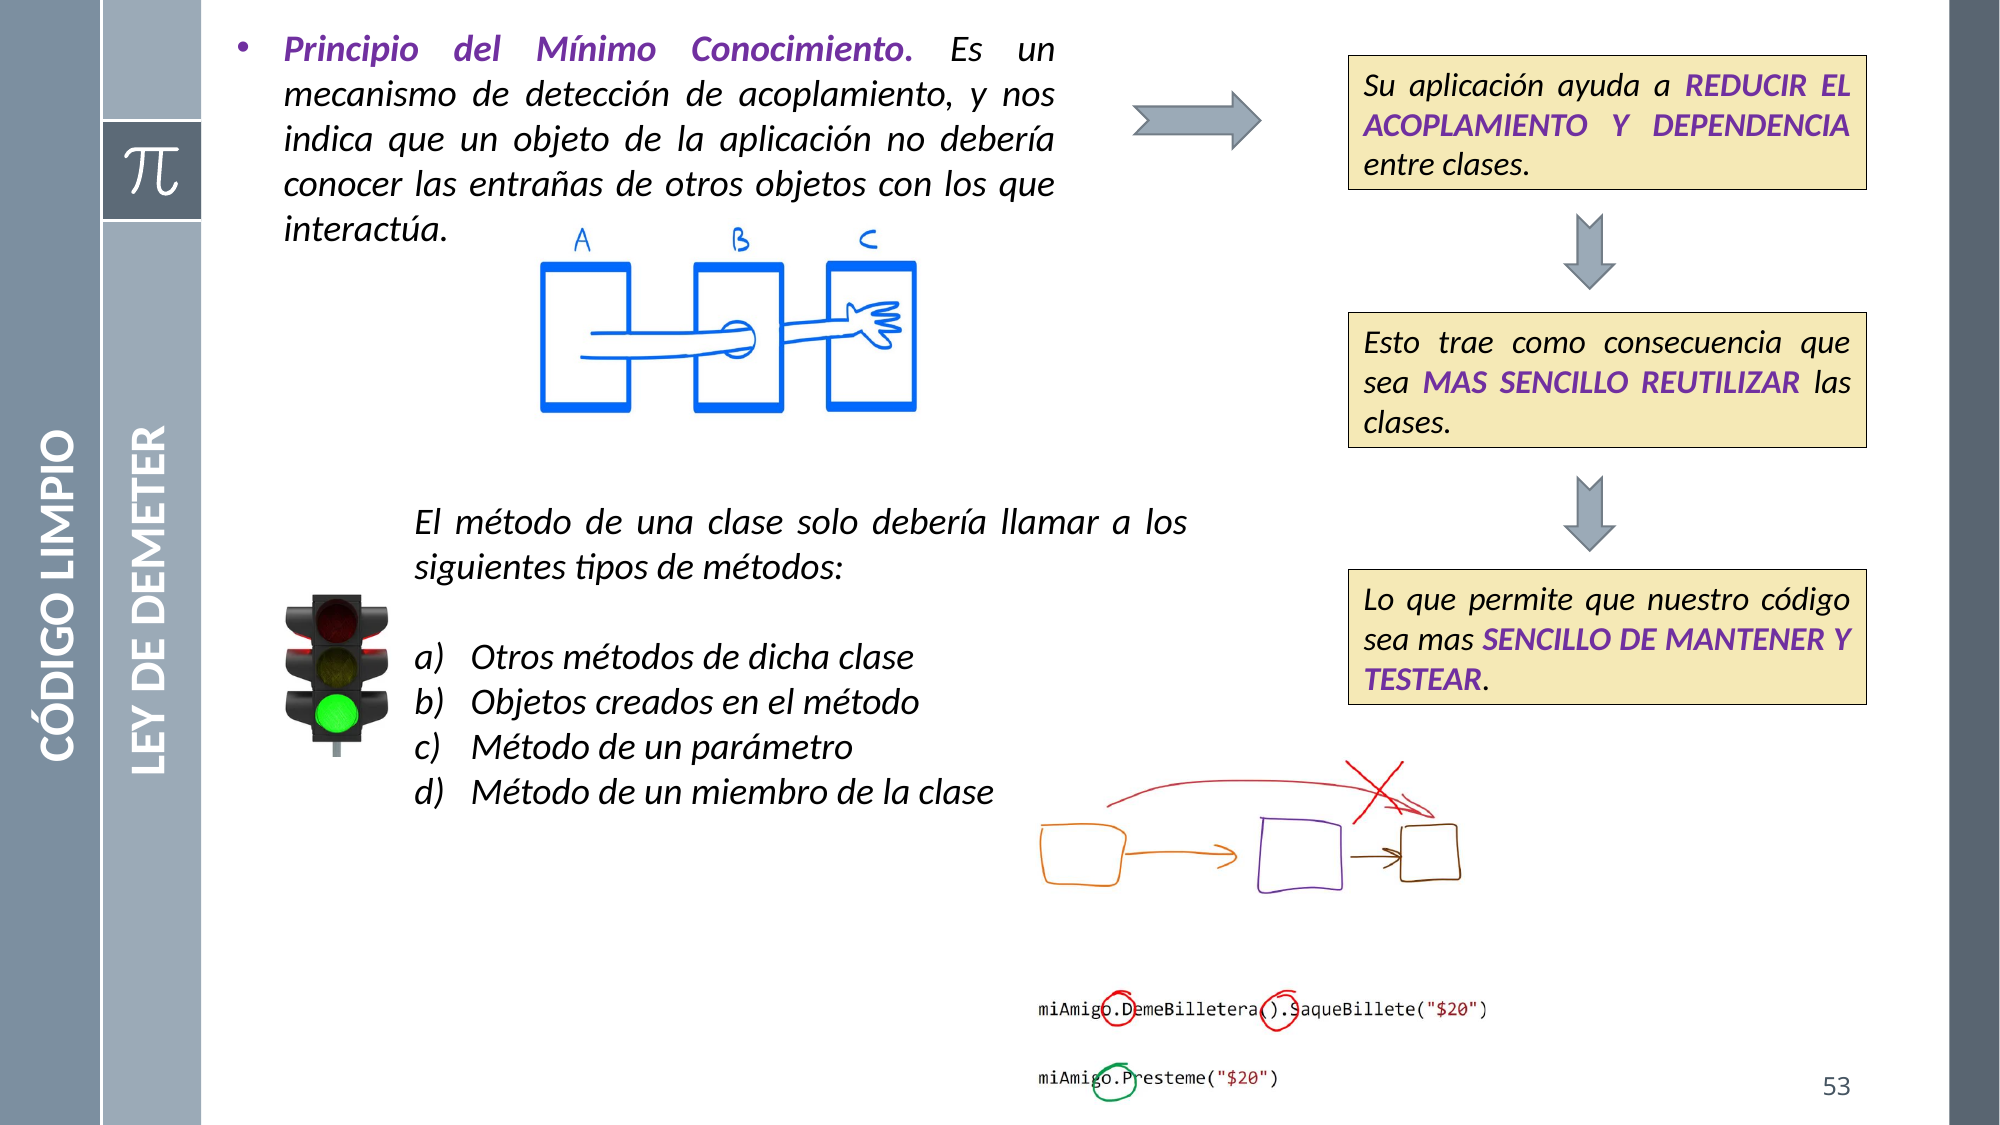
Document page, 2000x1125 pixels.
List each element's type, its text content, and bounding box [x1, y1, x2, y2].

picture [273, 586, 400, 758]
slide_number 53 [1766, 1057, 1867, 1118]
text_box Esto trae como consecuencia que sea MAS SENCILLO REUTILIZAR las clases. [1348, 312, 1867, 448]
text_box [1562, 475, 1617, 553]
text_box [1132, 90, 1262, 151]
picture [1035, 757, 1486, 1105]
text_box LEY DE DEMETER [106, 409, 182, 792]
text_box El método de una clase solo debería llamar a los siguientes tipos de métodos: Otros métodos de dicha clase Objetos creados en el método Método de un parámetro Método de un miembro de la clase [399, 489, 1203, 820]
picture [515, 218, 952, 424]
text_box CÓDIGO LIMPIO [16, 414, 91, 778]
text_box Lo que permite que nuestro código sea mas SENCILLO DE MANTENER Y TESTEAR. [1348, 569, 1867, 705]
text_box Su aplicación ayuda a REDUCIR EL ACOPLAMIENTO Y DEPENDENCIA entre clases. [1348, 55, 1867, 190]
text_box Principio del Mínimo Conocimiento. Es un mecanismo de detección de acoplamiento, y nos indica que un objeto de la aplicación no debería conocer las entrañas de otros objetos con los que interactúa. [221, 16, 1071, 257]
text_box [1562, 213, 1617, 291]
